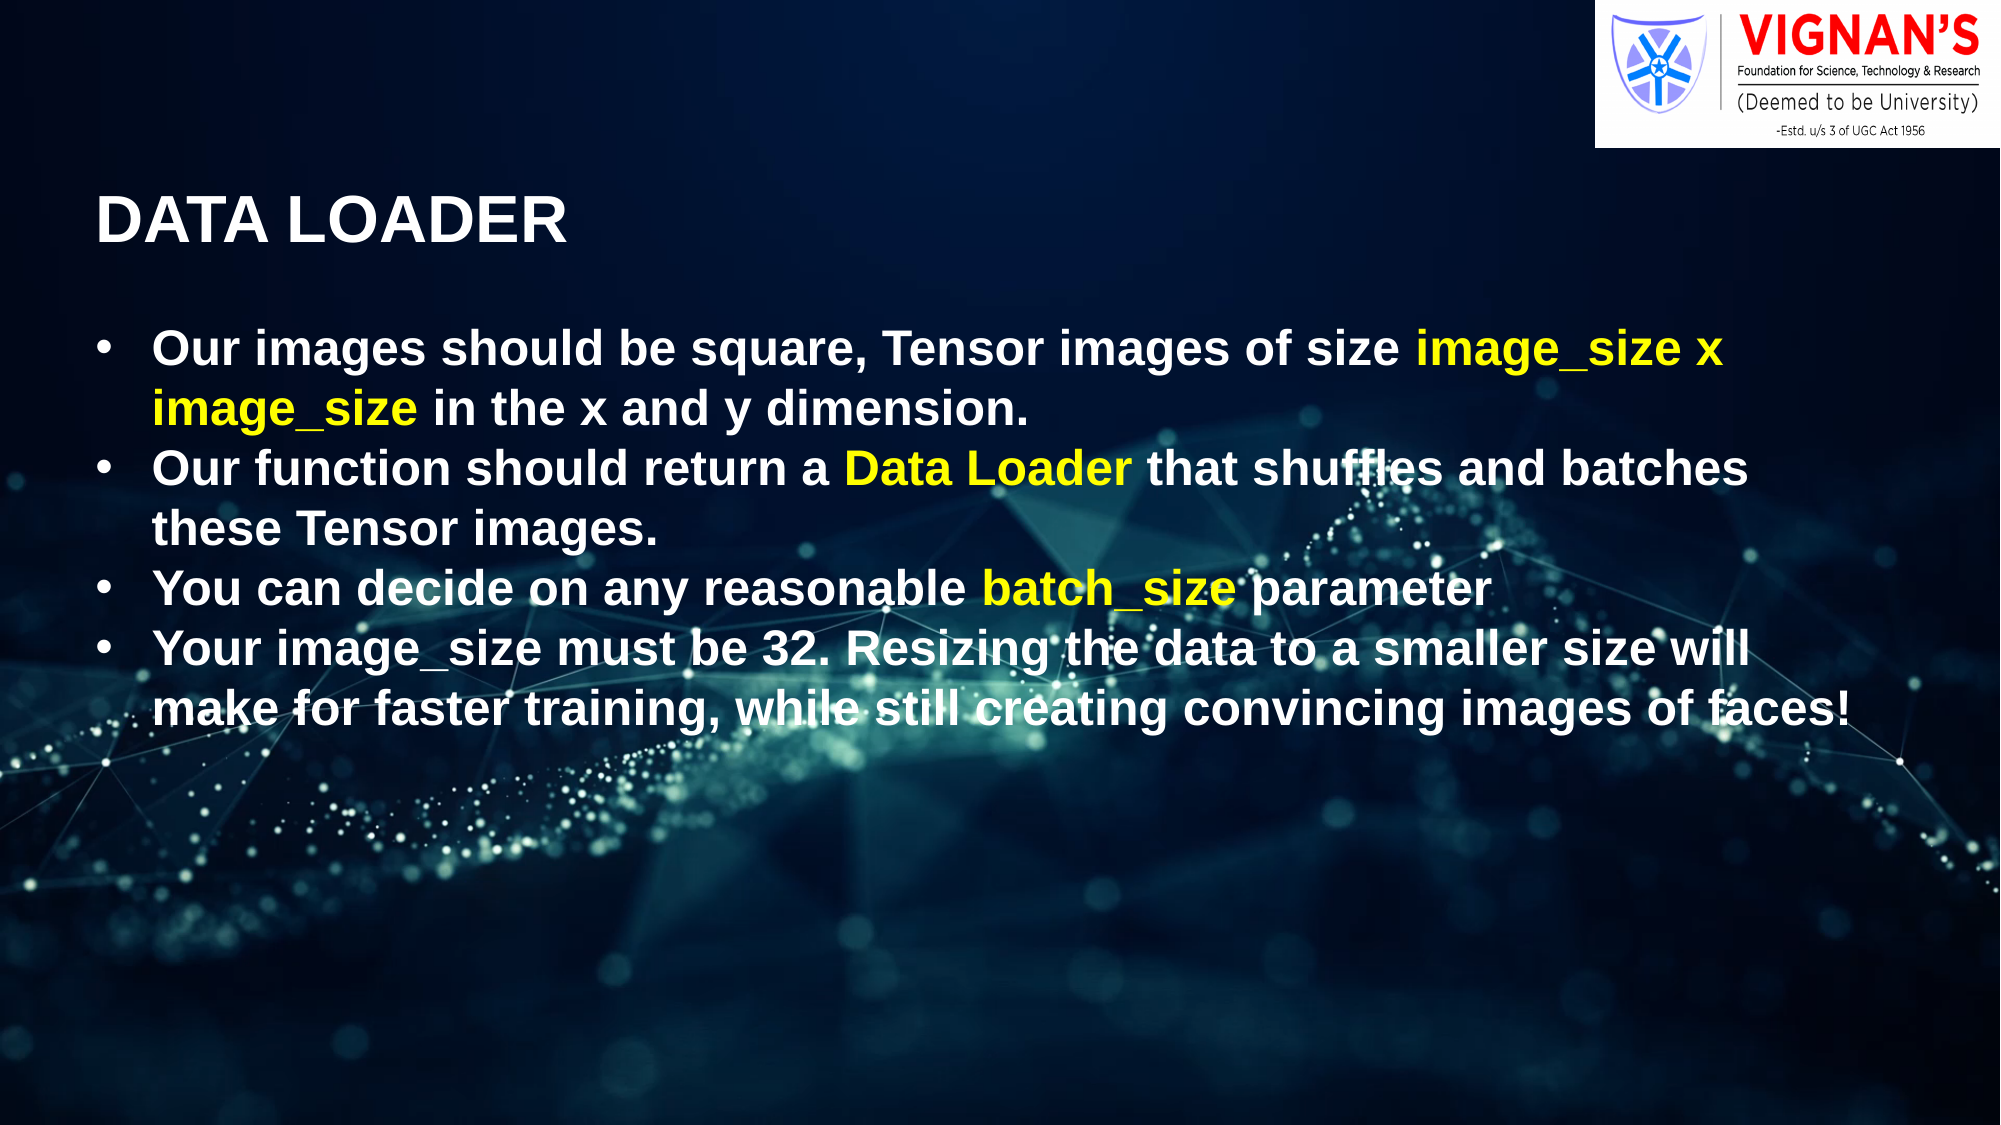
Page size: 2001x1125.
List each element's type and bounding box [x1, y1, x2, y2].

text_box [0, 0, 2000, 1125]
picture [1595, 0, 2000, 148]
